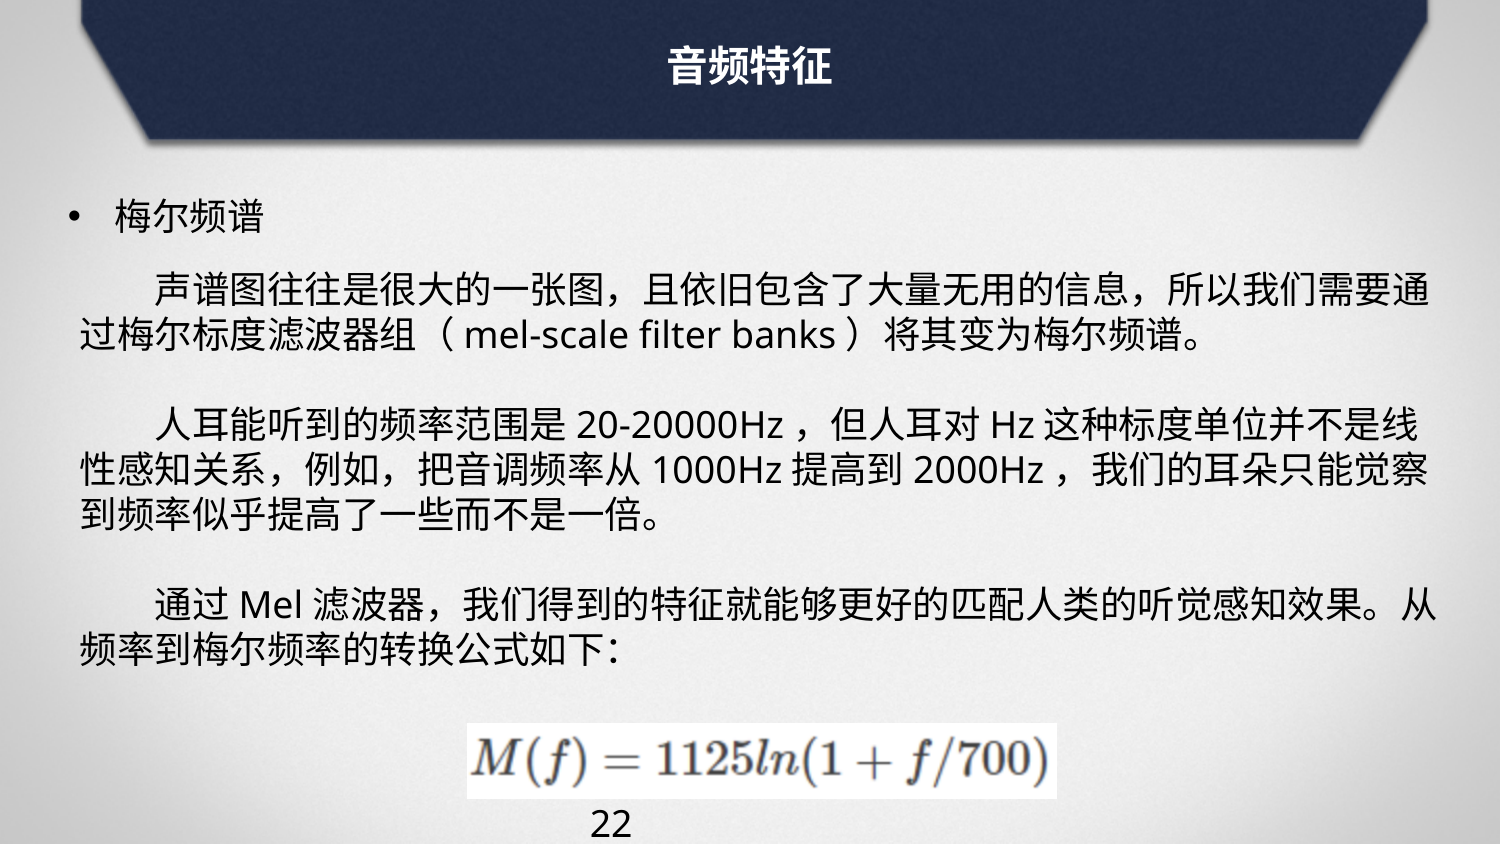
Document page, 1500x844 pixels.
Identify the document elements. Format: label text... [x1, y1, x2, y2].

list 音频特征 [112, 45, 1388, 92]
text_box 梅尔频谱 [53, 185, 1376, 246]
text_box 声谱图往往是很大的一张图，且依旧包含了大量无用的信息，所以我们需要通过梅尔标度滤波器组（mel-scale filter banks）将其变为梅尔频谱。 人耳能听到的频率范围是20-20000Hz，但人耳对Hz这种标度单位并不是线性感知关系，例如，把音调频率从1000Hz提高到2000Hz，我们的耳朵只能觉察到频率似乎提高了一些而不是一倍。 通过Mel滤波器，我们得到的特征就能够更好的匹配人类的听觉感知效果。从频率到梅尔频率的转换公式如下： [64, 258, 1459, 679]
slide_number 22 [575, 808, 925, 836]
picture [0, 0, 1500, 844]
